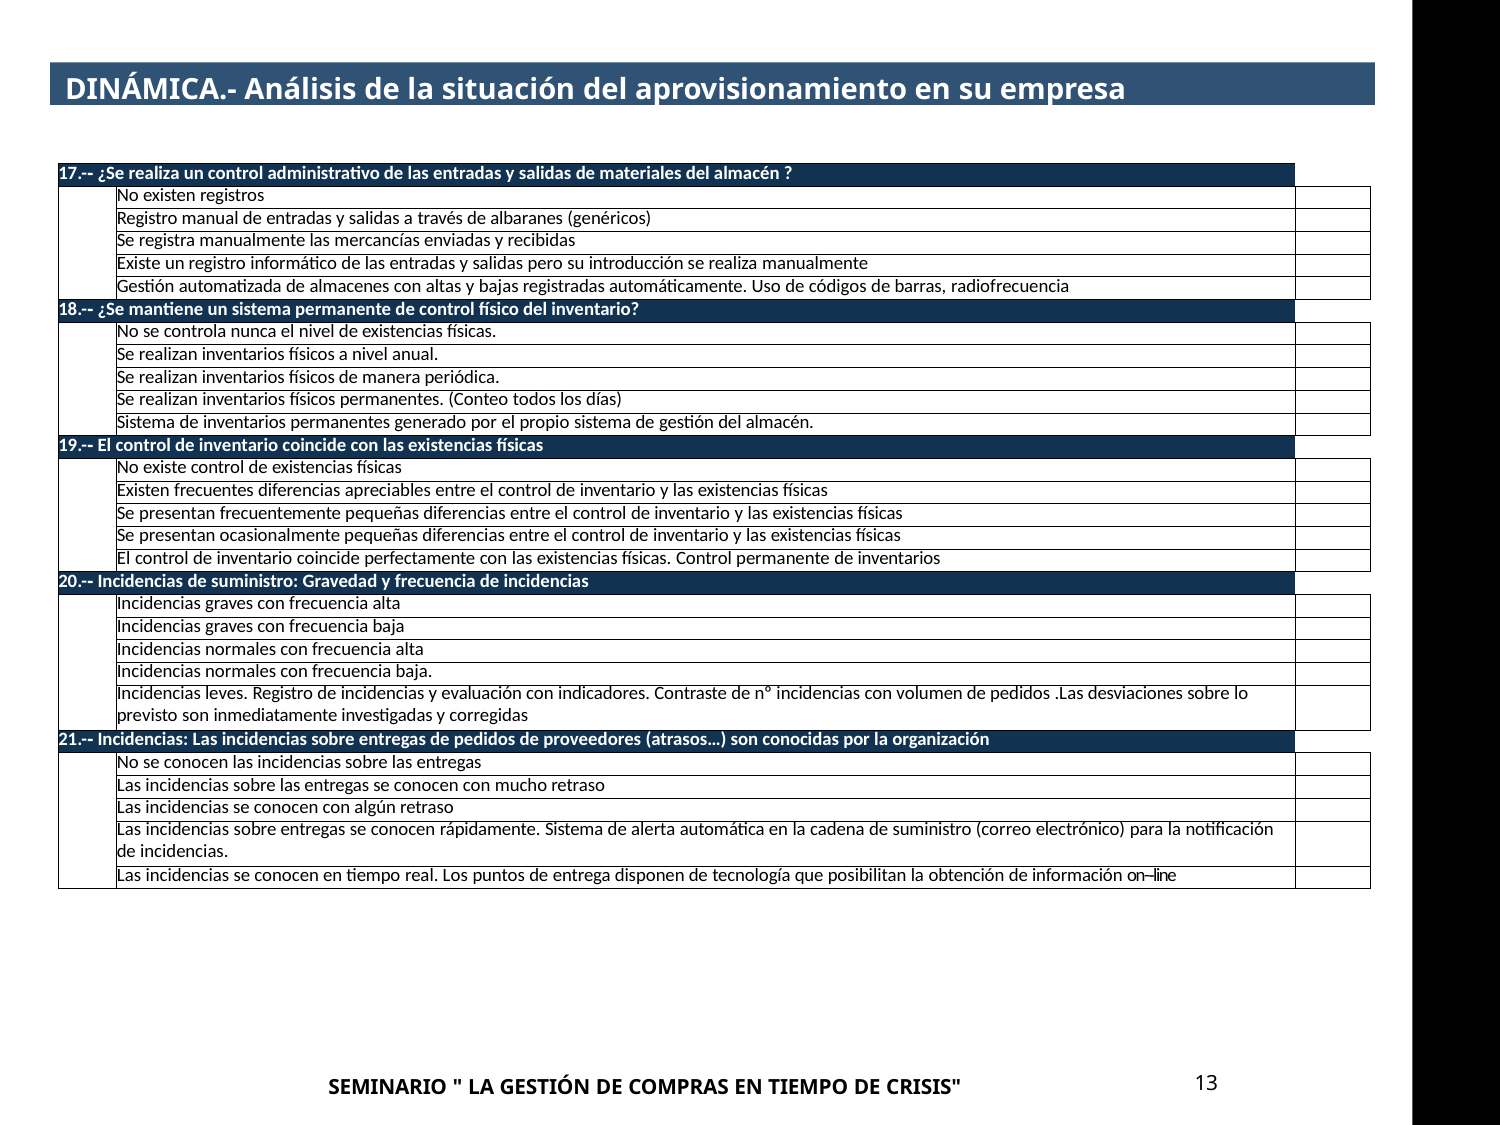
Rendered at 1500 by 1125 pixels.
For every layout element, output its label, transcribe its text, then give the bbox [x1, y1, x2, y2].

table_header [1295, 164, 1371, 186]
table_cell Se realizan inventarios físicos de manera periódica. [117, 368, 1295, 390]
table_cell Existen frecuentes diferencias apreciables entre el control de inventario y las existencias físicas [117, 482, 1295, 503]
table_cell 18.-­‐ ¿Se mantiene un sistema permanente de control físico del inventario? [59, 300, 1295, 322]
table_cell [1296, 618, 1370, 639]
table_cell [1295, 731, 1371, 752]
table_cell [1296, 595, 1370, 617]
table_cell [1296, 459, 1370, 481]
text_box DINÁMICA.- Análisis de la situación del aprovisionamiento en su empresa [50, 62, 1375, 105]
table_cell Las incidencias sobre entregas se conocen rápidamente. Sistema de alerta automática en la cadena de suministro (correo electrónico) para la notificación de incidencias. [117, 822, 1295, 866]
table_header 17.-­‐ ¿Se realiza un control administrativo de las entradas y salidas de materiales del almacén ? [59, 164, 1295, 186]
table_cell Las incidencias se conocen con algún retraso [117, 799, 1295, 821]
table_cell [1296, 686, 1370, 730]
footer SEMINARIO " LA GESTIÓN DE COMPRAS EN TIEMPO DE CRISIS" [326, 1073, 1008, 1125]
table_cell [1295, 436, 1371, 458]
table_cell [1296, 776, 1370, 798]
table_cell 19.-­‐ El control de inventario coincide con las existencias físicas [59, 436, 1295, 458]
table_cell Existe un registro informático de las entradas y salidas pero su introducción se realiza manualmente [117, 255, 1295, 276]
slide_number 10 [1177, 1068, 1224, 1125]
table_cell [1295, 572, 1371, 594]
table_cell [1296, 232, 1370, 254]
table_cell Se registra manualmente las mercancías enviadas y recibidas [117, 232, 1295, 254]
table_cell [59, 753, 116, 888]
table_cell [1296, 753, 1370, 775]
table_cell Registro manual de entradas y salidas a través de albaranes (genéricos) [117, 209, 1295, 231]
table_cell [1296, 391, 1370, 413]
table_cell [1296, 209, 1370, 231]
table_cell [1296, 867, 1370, 888]
table_cell Se realizan inventarios físicos a nivel anual. [117, 345, 1295, 367]
table_cell [1296, 640, 1370, 662]
table_cell Se realizan inventarios físicos permanentes. (Conteo todos los días) [117, 391, 1295, 413]
table_cell [1296, 504, 1370, 526]
table_cell [59, 323, 116, 435]
table_cell El control de inventario coincide perfectamente con las existencias físicas. Control permanente de inventarios [117, 550, 1295, 571]
table_cell Gestión automatizada de almacenes con altas y bajas registradas automáticamente. Uso de códigos de barras, radiofrecuencia [117, 277, 1295, 299]
table_cell No se conocen las incidencias sobre las entregas [117, 753, 1295, 775]
table_cell [1296, 482, 1370, 503]
table_cell Incidencias graves con frecuencia baja [117, 618, 1295, 639]
table_cell [1296, 799, 1370, 821]
table_cell [1296, 323, 1370, 344]
table_cell [1296, 822, 1370, 866]
table_cell [1296, 414, 1370, 435]
table_cell Incidencias graves con frecuencia alta [117, 595, 1295, 617]
table_cell 21.-­‐ Incidencias: Las incidencias sobre entregas de pedidos de proveedores (atrasos…) son conocidas por la organización [59, 731, 1295, 752]
table_cell [1296, 255, 1370, 276]
table_cell Se presentan ocasionalmente pequeñas diferencias entre el control de inventario y las existencias físicas [117, 527, 1295, 549]
table_cell [59, 595, 116, 730]
table_cell Incidencias leves. Registro de incidencias y evaluación con indicadores. Contraste de nº incidencias con volumen de pedidos .Las desviaciones sobre lo previsto son inmediatamente investigadas y corregidas [117, 686, 1295, 730]
table_cell [59, 187, 116, 299]
table_cell [1296, 550, 1370, 571]
table_cell [1296, 345, 1370, 367]
table_cell Sistema de inventarios permanentes generado por el propio sistema de gestión del almacén. [117, 414, 1295, 435]
table_cell [1296, 368, 1370, 390]
table_cell No existe control de existencias físicas [117, 459, 1295, 481]
table_cell [1296, 663, 1370, 685]
table_cell [1296, 527, 1370, 549]
table_cell Incidencias normales con frecuencia alta [117, 640, 1295, 662]
table_cell No se controla nunca el nivel de existencias físicas. [117, 323, 1295, 344]
table_cell Se presentan frecuentemente pequeñas diferencias entre el control de inventario y las existencias físicas [117, 504, 1295, 526]
table_cell [1296, 187, 1370, 208]
table_cell Incidencias normales con frecuencia baja. [117, 663, 1295, 685]
table_cell No existen registros [117, 187, 1295, 208]
table_cell [1295, 300, 1371, 322]
table_cell Las incidencias se conocen en tiempo real. Los puntos de entrega disponen de tecnología que posibilitan la obtención de información on-­‐line [117, 867, 1295, 888]
table_cell [59, 459, 116, 571]
table_cell Las incidencias sobre las entregas se conocen con mucho retraso [117, 776, 1295, 798]
table_cell [1296, 277, 1370, 299]
table_cell 20.-­‐ Incidencias de suministro: Gravedad y frecuencia de incidencias [59, 572, 1295, 594]
